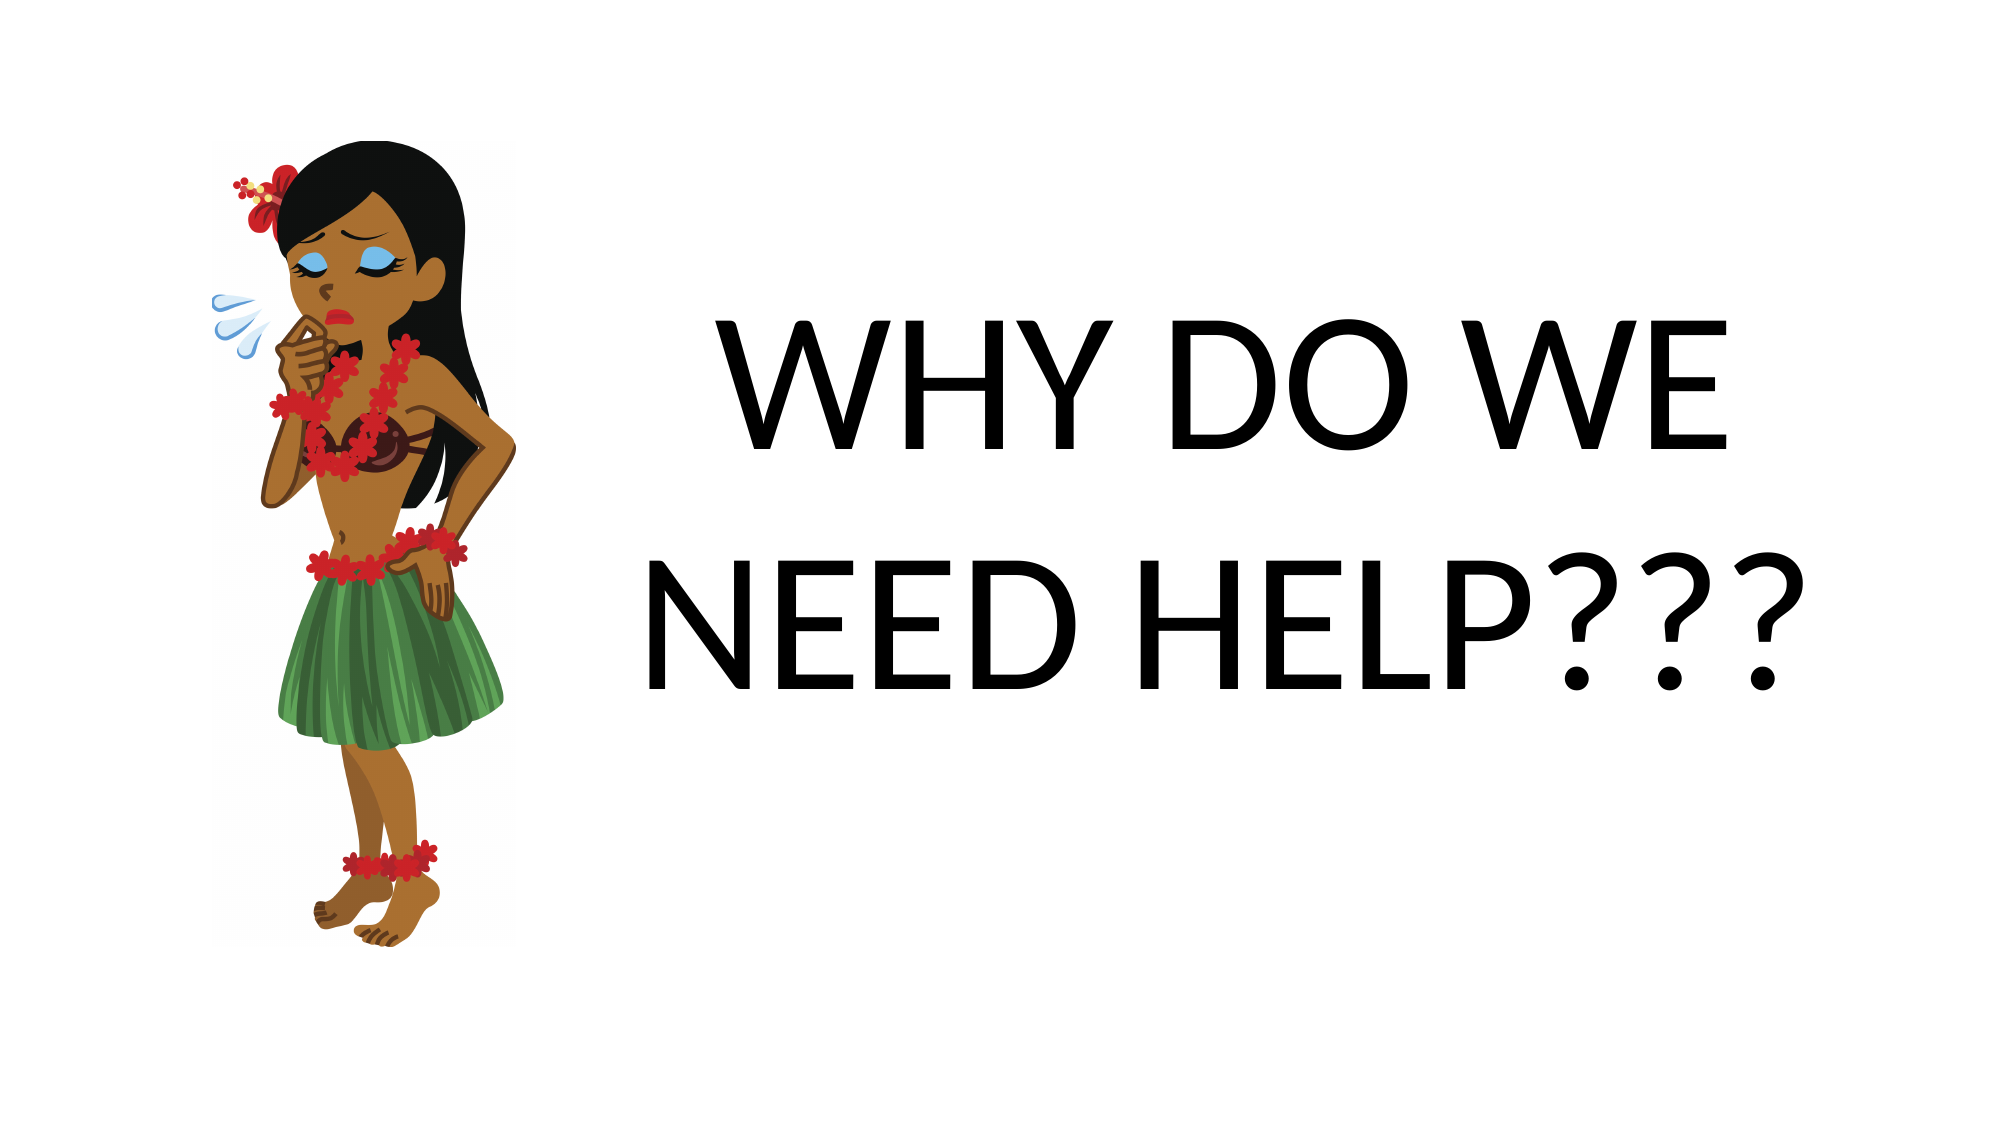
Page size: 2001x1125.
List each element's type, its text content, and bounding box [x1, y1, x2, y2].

text_box WHY DO WE NEED HELP??? [516, 241, 1960, 737]
picture [212, 141, 516, 947]
